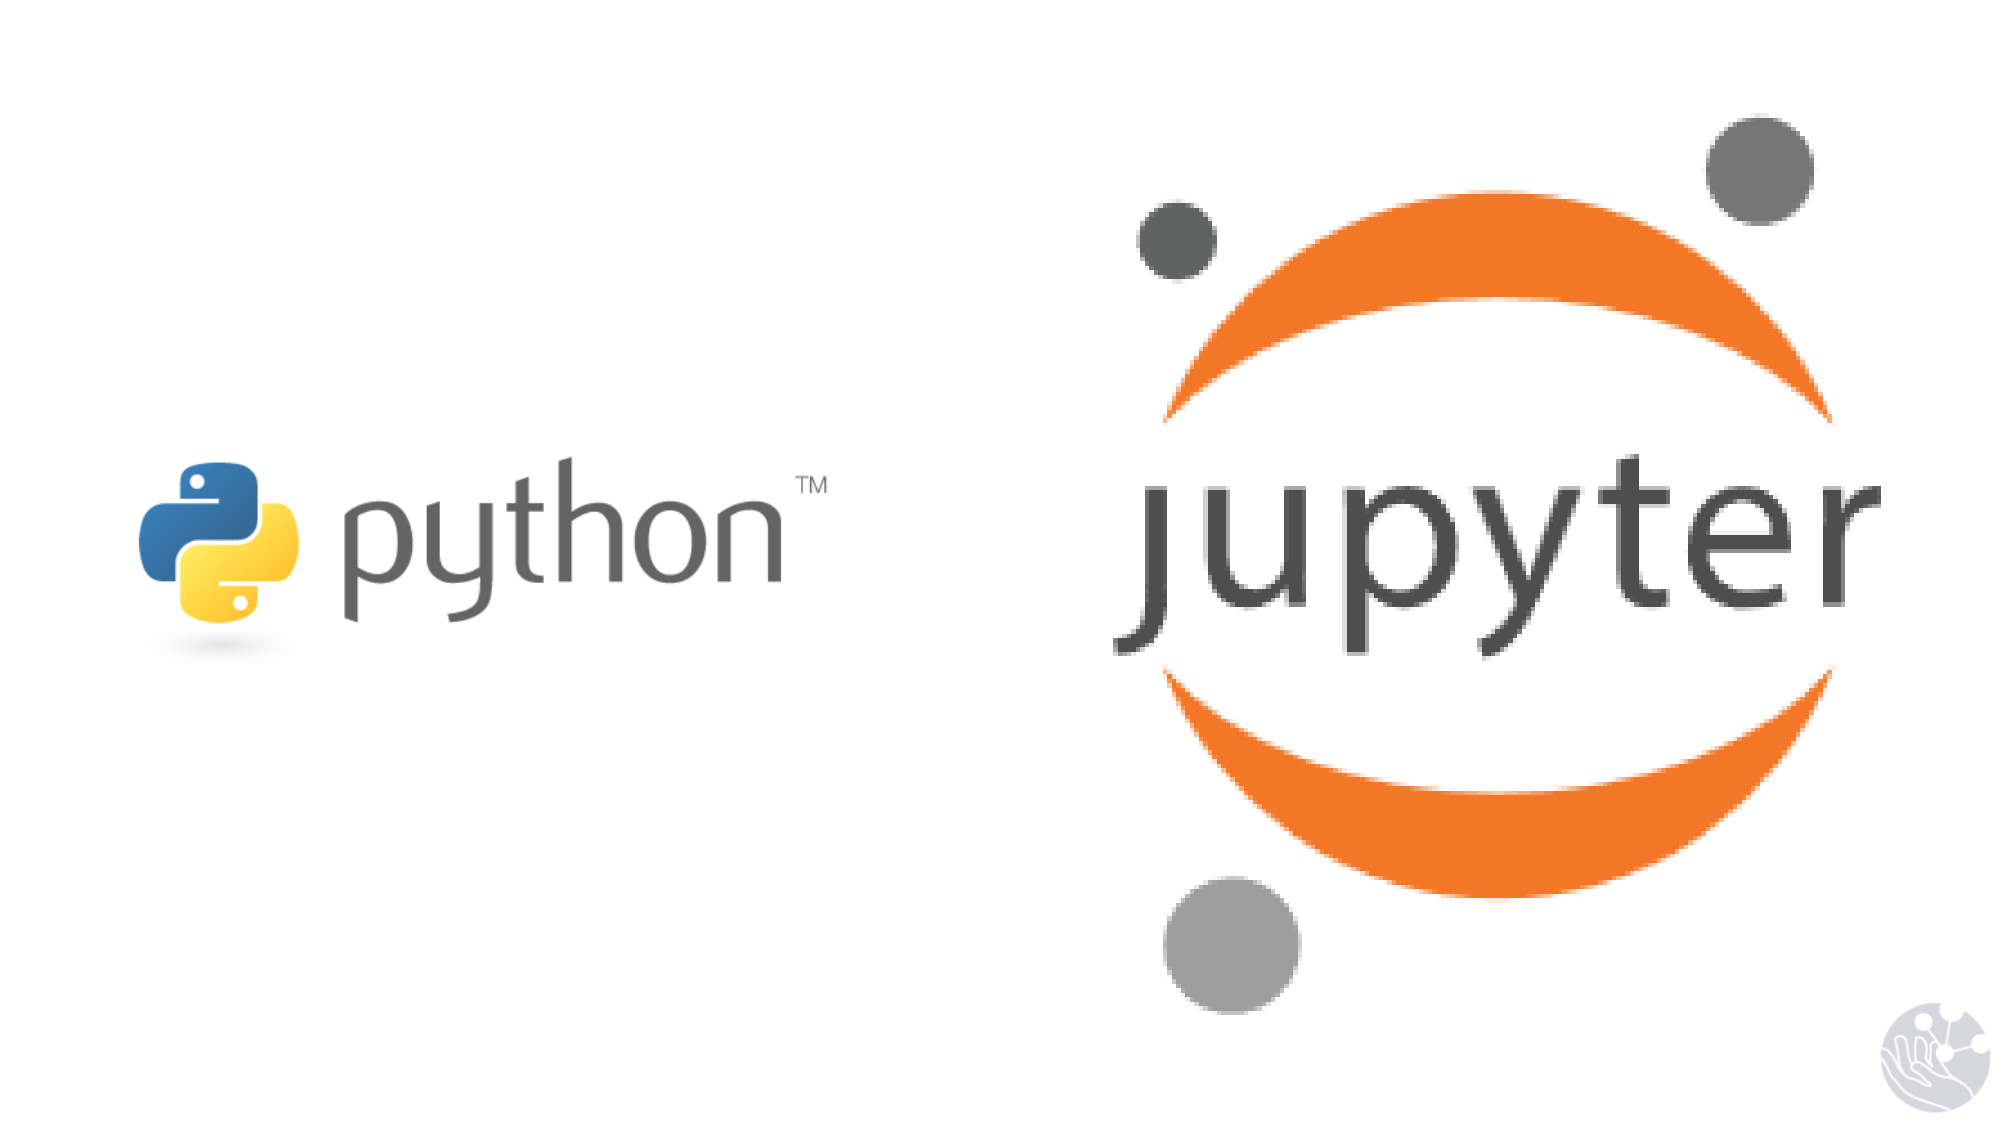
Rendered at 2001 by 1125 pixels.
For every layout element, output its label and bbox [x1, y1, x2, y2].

picture [25, 415, 894, 709]
picture [1105, 105, 1998, 1125]
